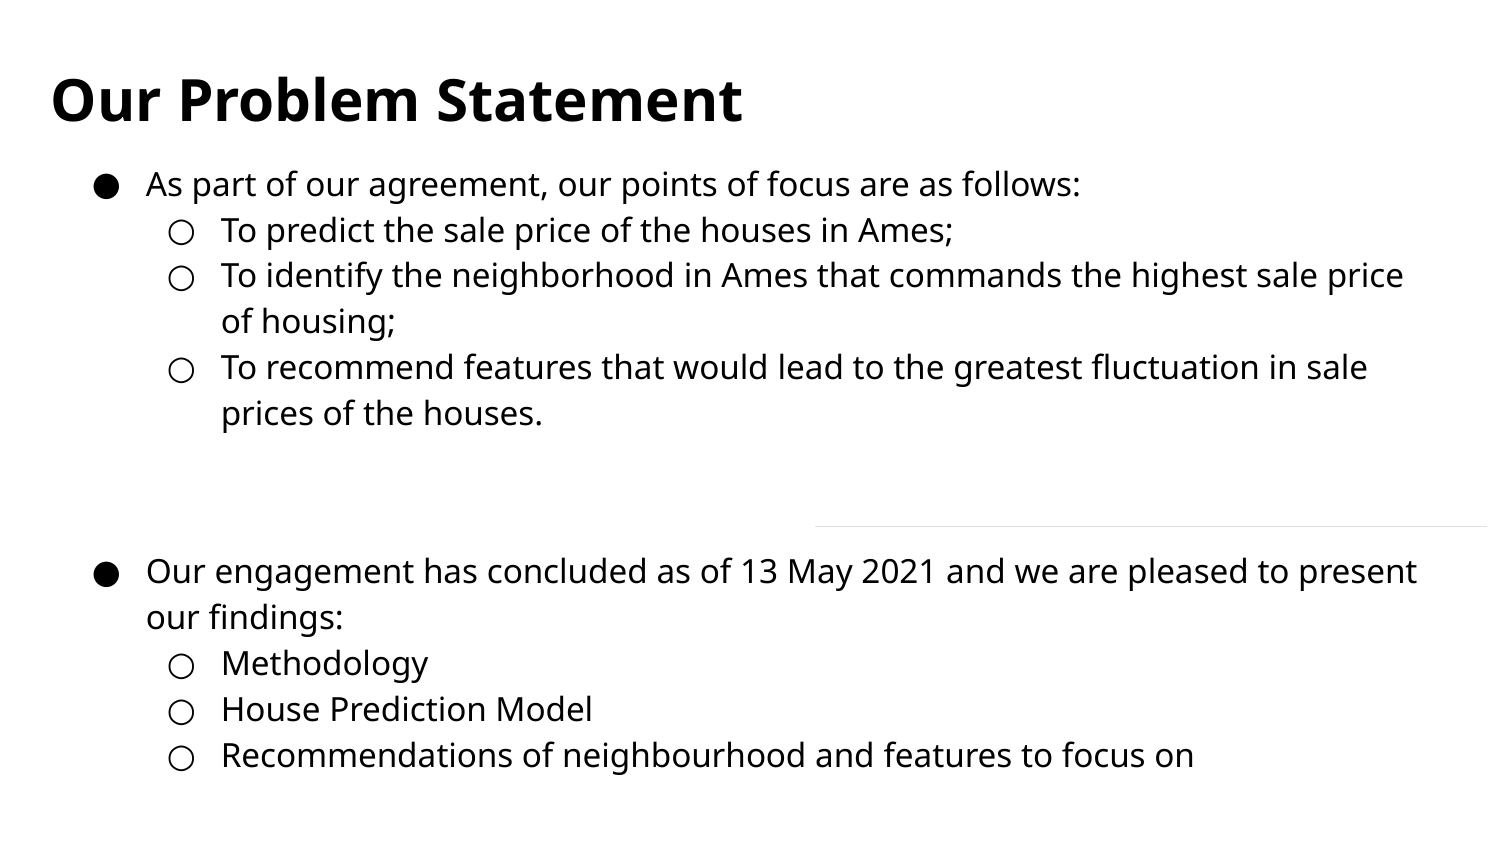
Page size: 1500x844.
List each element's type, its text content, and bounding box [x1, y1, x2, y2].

text_box As part of our agreement, our points of focus are as follows: To predict the sale price of the houses in Ames; To identify the neighborhood in Ames that commands the highest sale price of housing; To recommend features that would lead to the greatest fluctuation in sale prices of the houses. Our engagement has concluded as of 13 May 2021 and we are pleased to present our findings: Methodology House Prediction Model Recommendations of neighbourhood and features to focus on [55, 141, 1445, 640]
text_box Our Problem Statement [35, 48, 1412, 142]
